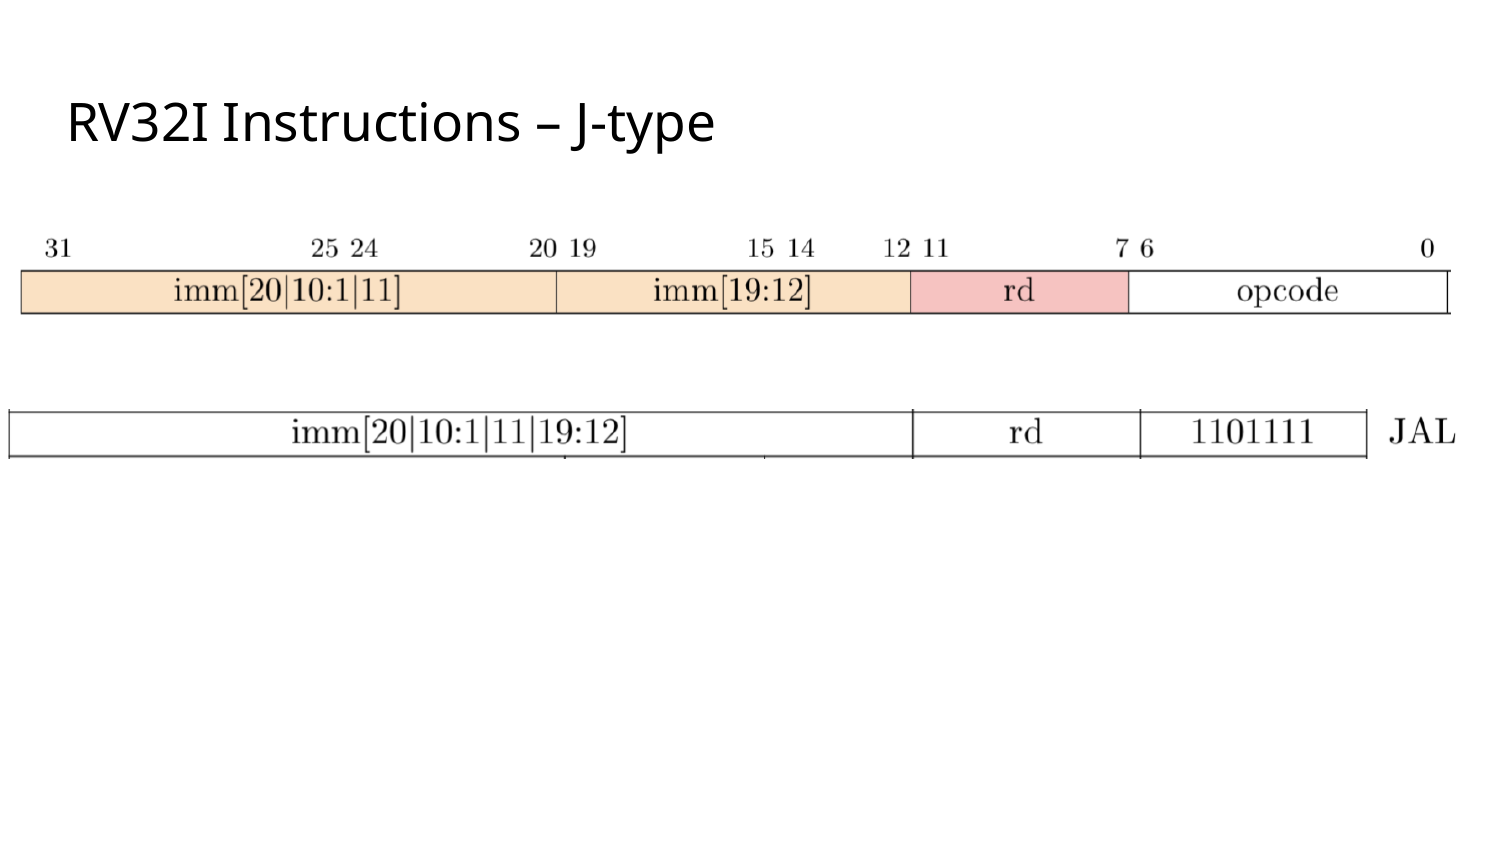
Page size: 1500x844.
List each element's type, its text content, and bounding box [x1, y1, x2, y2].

title RV32I Instructions – J-type [51, 72, 1449, 167]
picture [16, 229, 1468, 323]
picture [0, 401, 1500, 459]
